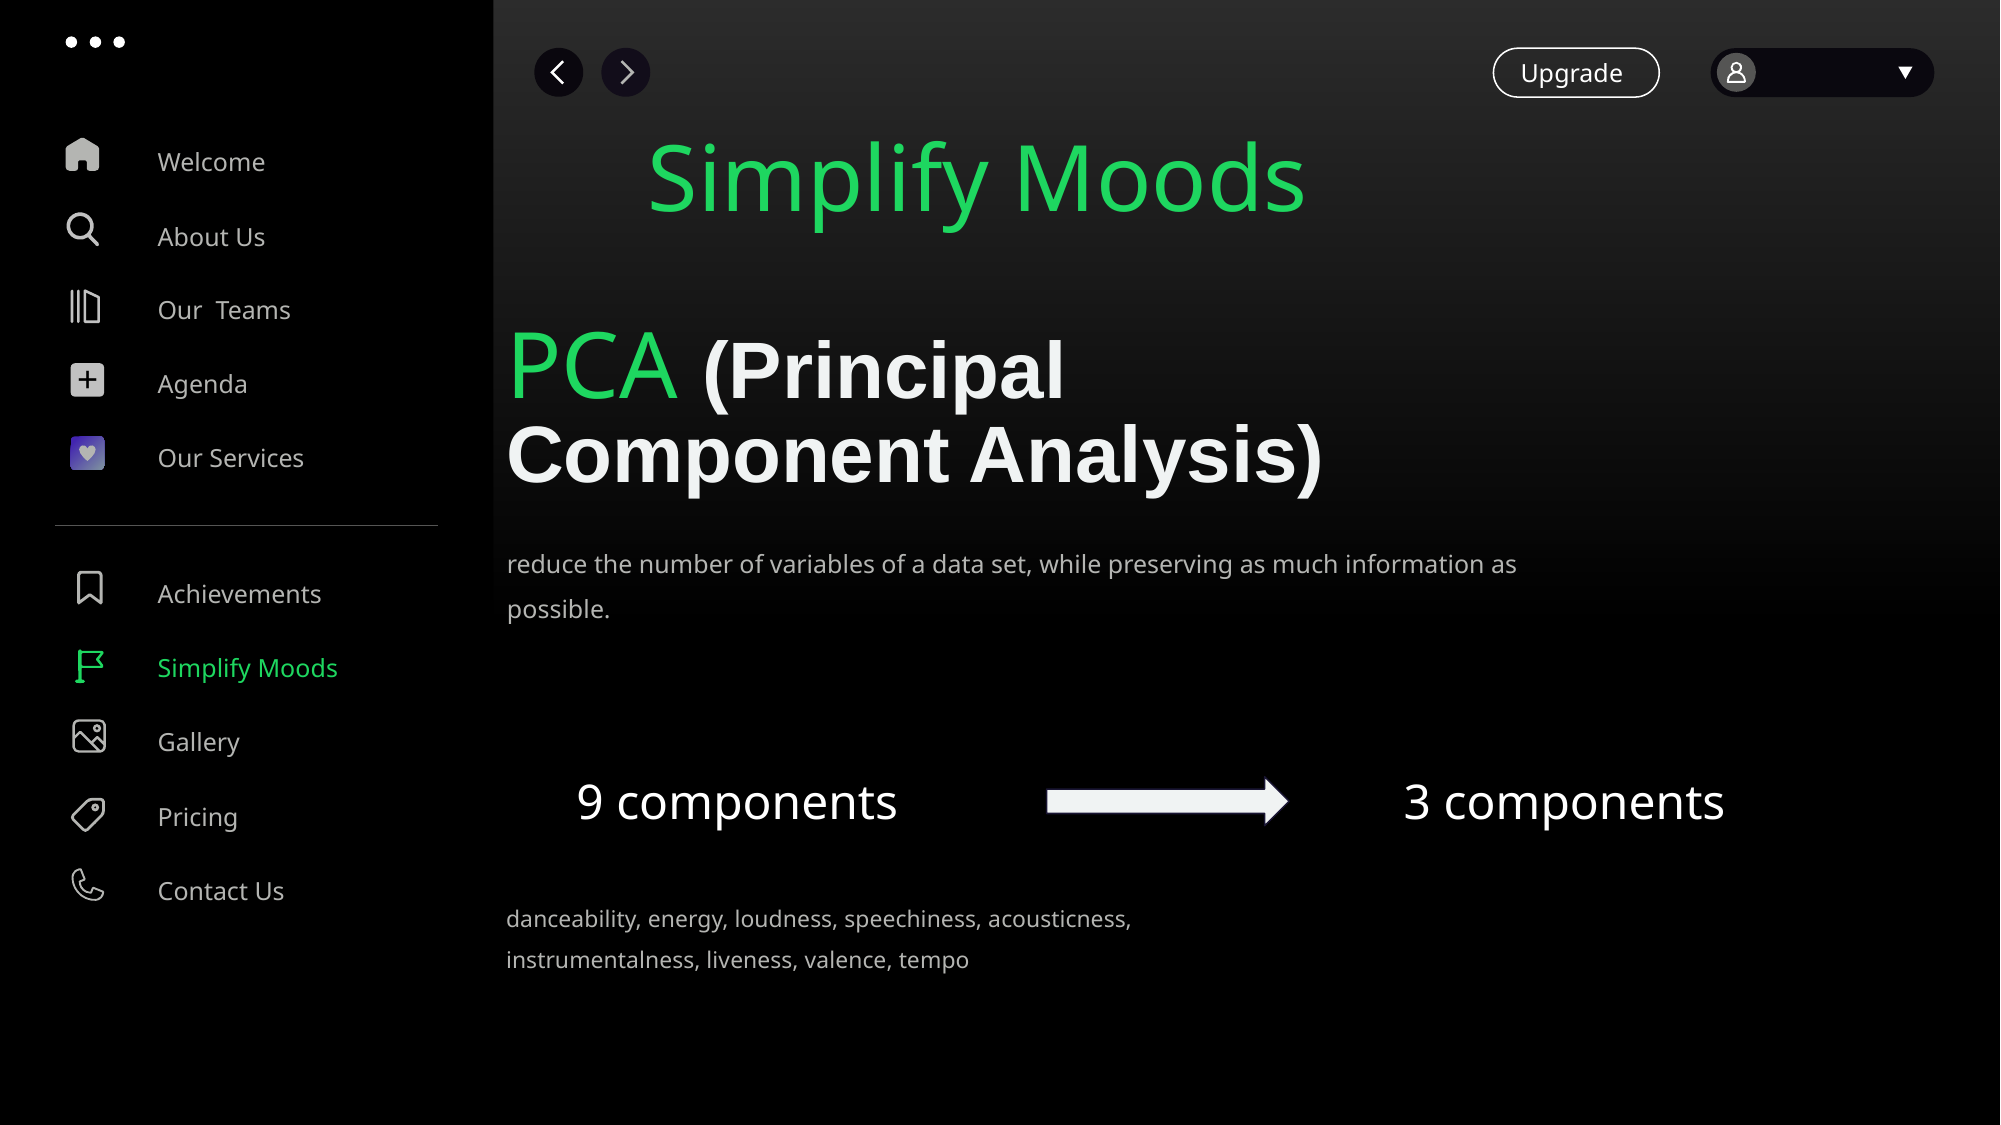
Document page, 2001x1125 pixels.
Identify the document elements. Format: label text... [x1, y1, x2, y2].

text_box danceability, energy, loudness, speechiness, acousticness, instrumentalness, liveness, valence, tempo [490, 882, 1244, 981]
text_box Our Teams [142, 287, 319, 333]
text_box [1726, 61, 1746, 83]
text_box [1046, 776, 1290, 826]
text_box [66, 212, 99, 247]
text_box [601, 47, 651, 97]
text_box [70, 436, 105, 470]
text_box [72, 719, 107, 753]
text_box Simplify Moods [142, 645, 386, 690]
text_box [65, 137, 100, 171]
text_box Pricing [142, 793, 260, 839]
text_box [70, 289, 101, 324]
text_box [1716, 52, 1756, 92]
text_box [0, 0, 494, 1125]
text_box Simplify Moods PCA (Principal Component Analysis) [490, 112, 1466, 506]
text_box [65, 36, 126, 49]
text_box Welcome [142, 138, 294, 184]
text_box [77, 570, 103, 605]
text_box Contact Us [142, 867, 314, 913]
text_box reduce the number of variables of a data set, while preserving as much information as possible. [491, 526, 1580, 631]
text_box Gallery [142, 719, 263, 765]
text_box Agenda [142, 361, 274, 406]
text_box [1748, 49, 1898, 103]
text_box [1898, 66, 1913, 79]
text_box [1710, 48, 1935, 98]
text_box [71, 868, 105, 901]
text_box Our Services [142, 434, 331, 480]
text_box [70, 797, 106, 833]
text_box About Us [142, 213, 287, 259]
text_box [1493, 47, 1660, 98]
text_box 3 components [1263, 764, 1871, 838]
text_box Achievements [142, 570, 356, 616]
text_box [74, 649, 104, 684]
text_box 9 components [561, 764, 962, 838]
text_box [534, 47, 584, 97]
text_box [70, 362, 105, 397]
